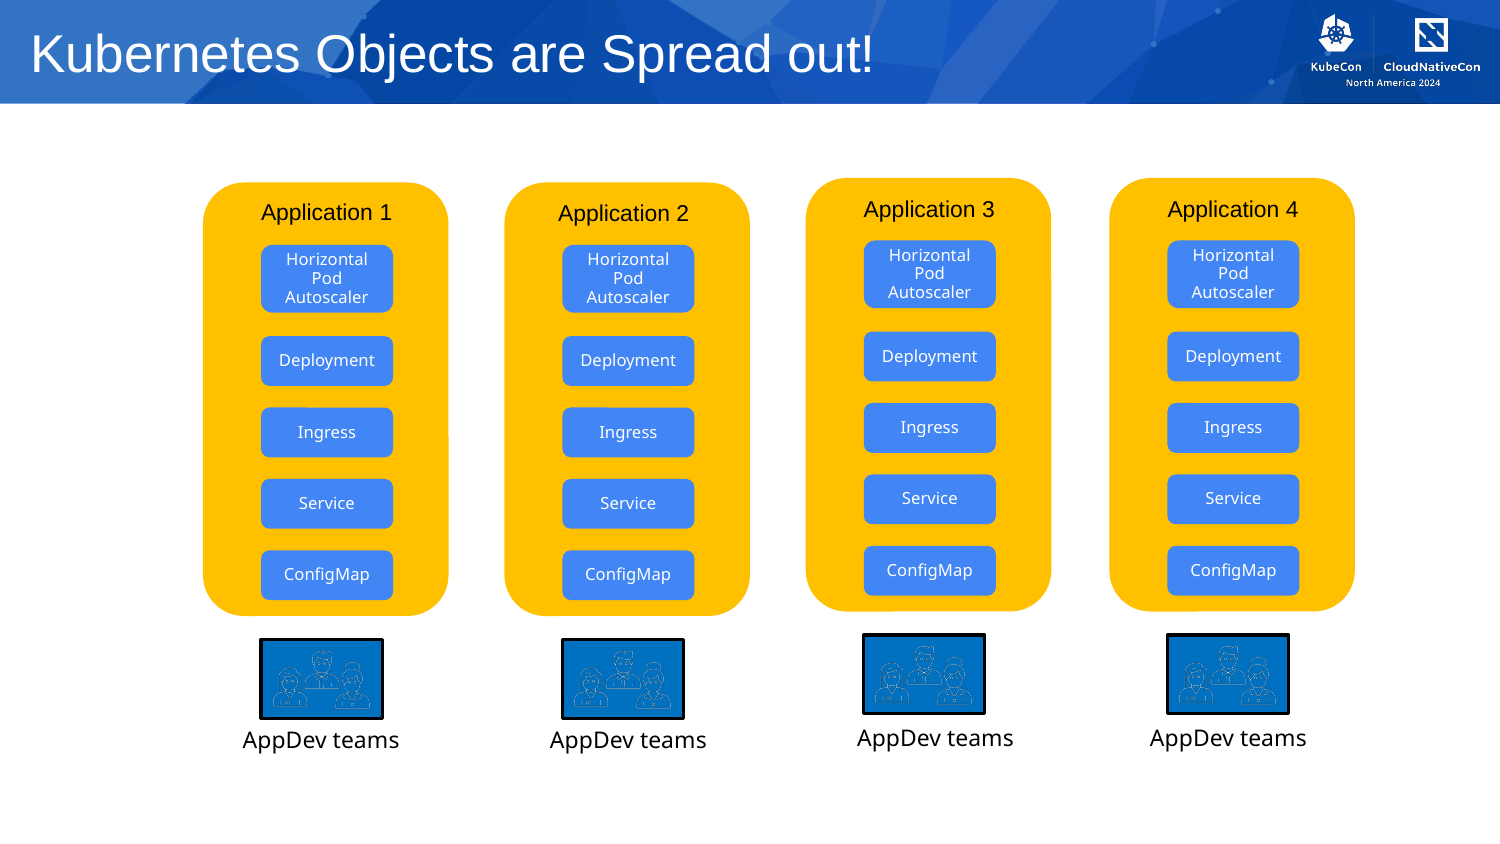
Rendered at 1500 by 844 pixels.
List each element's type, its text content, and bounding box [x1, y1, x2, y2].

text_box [504, 182, 751, 719]
text_box AppDev teams [1023, 716, 1433, 759]
text_box AppDev teams [731, 716, 1023, 759]
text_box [805, 177, 1052, 714]
text_box AppDev teams [423, 718, 833, 761]
title Kubernetes Objects are Spread out! [14, 4, 1277, 99]
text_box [1109, 177, 1356, 714]
picture [1307, 14, 1480, 89]
text_box AppDev teams [116, 718, 423, 761]
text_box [202, 182, 449, 719]
